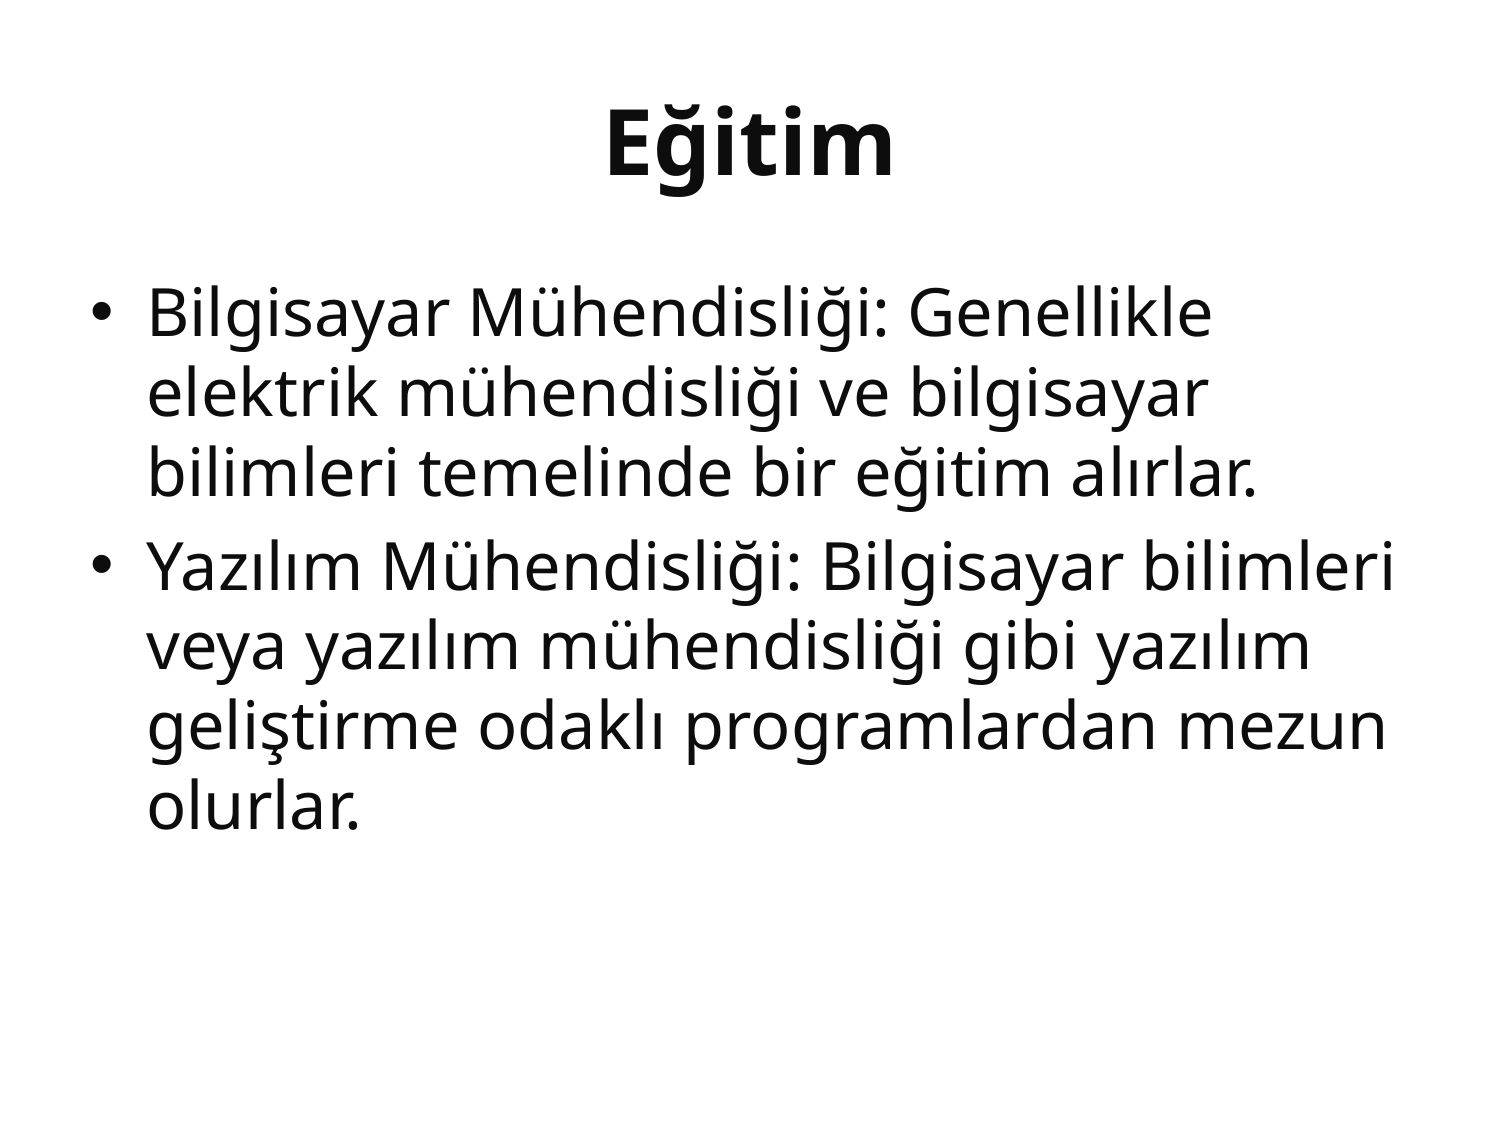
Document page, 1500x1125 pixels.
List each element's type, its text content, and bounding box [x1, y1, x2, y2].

list Bilgisayar Mühendisliği: Genellikle elektrik mühendisliği ve bilgisayar bilimleri temelinde bir eğitim alırlar. Yazılım Mühendisliği: Bilgisayar bilimleri veya yazılım mühendisliği gibi yazılım geliştirme odaklı programlardan mezun olurlar. [75, 262, 1425, 1005]
title Eğitim [75, 45, 1425, 233]
